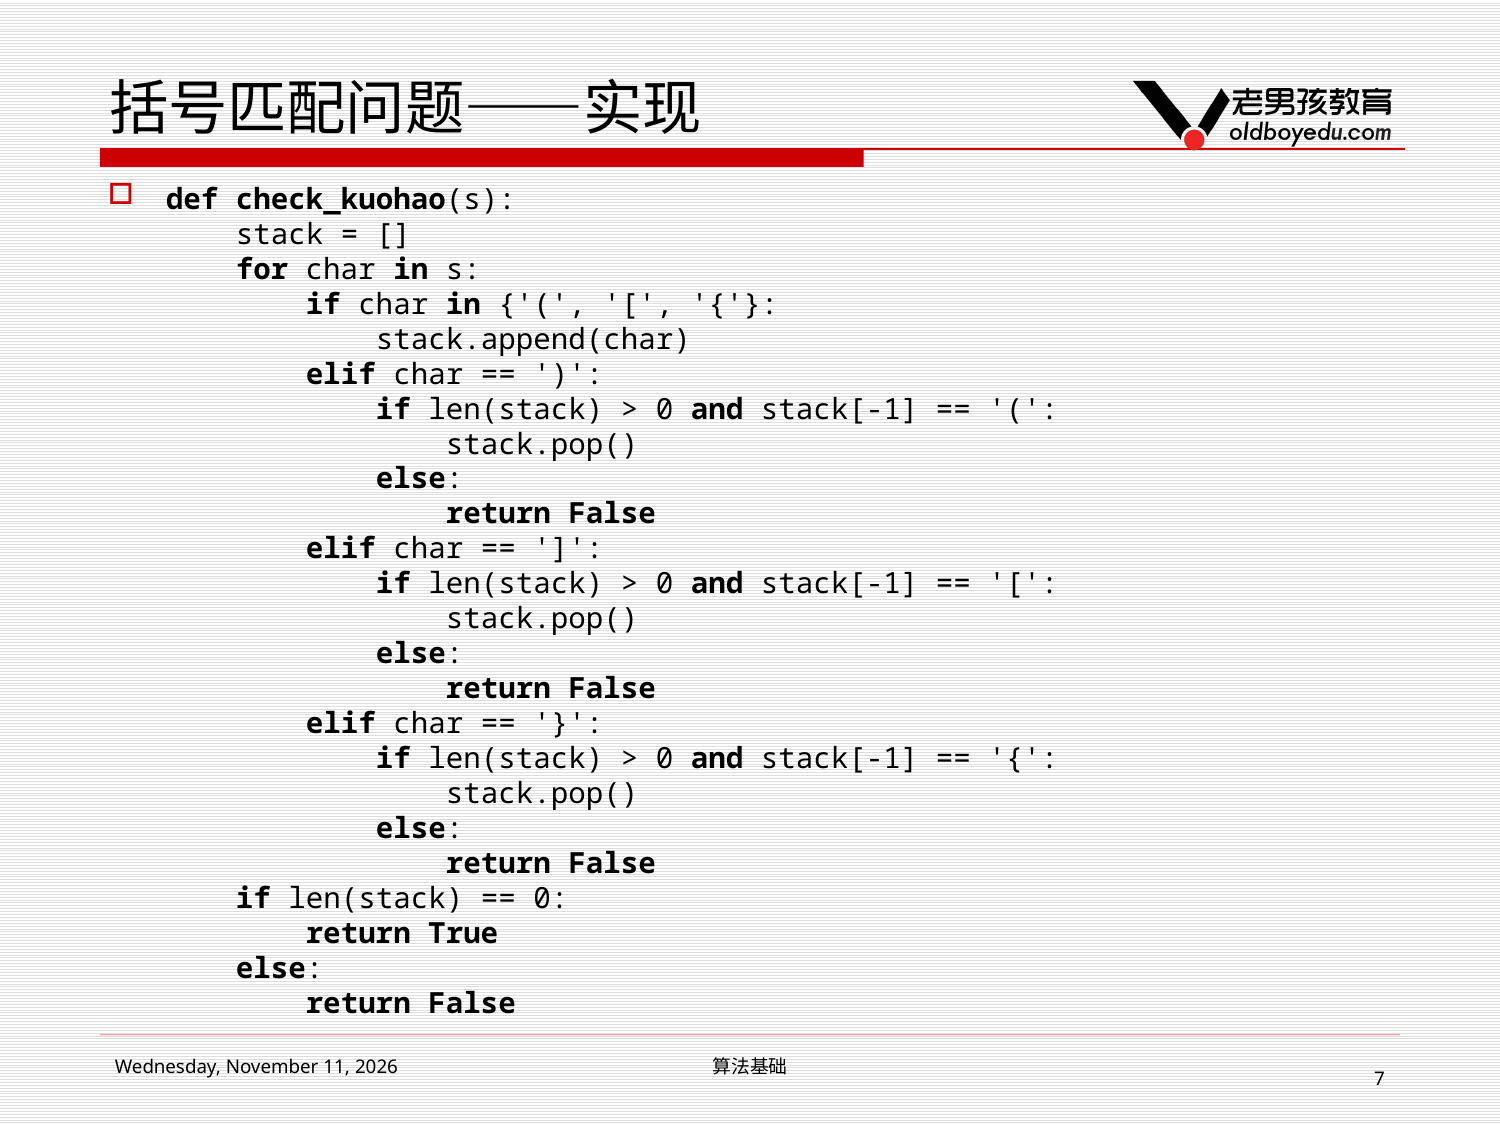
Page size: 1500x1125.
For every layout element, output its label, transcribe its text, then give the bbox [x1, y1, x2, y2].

title 括号匹配问题——实现 [94, 50, 1407, 149]
footer 算法基础 [512, 1046, 988, 1103]
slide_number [99, 1046, 425, 1103]
list def check_kuohao(s): stack = [] for char in s: if char in {'(', '[', '{'}: stack.append(char) elif char == ')': if len(stack) > 0 and stack[-1] == '(': stack.pop() else: return False elif char == ']': if len(stack) > 0 and stack[-1] == '[': stack.pop() else: return False elif char == '}': if len(stack) > 0 and stack[-1] == '{': stack.pop() else: return False if len(stack) == 0: return True else: return False [92, 172, 1406, 988]
slide_number 7 [1074, 1058, 1400, 1103]
